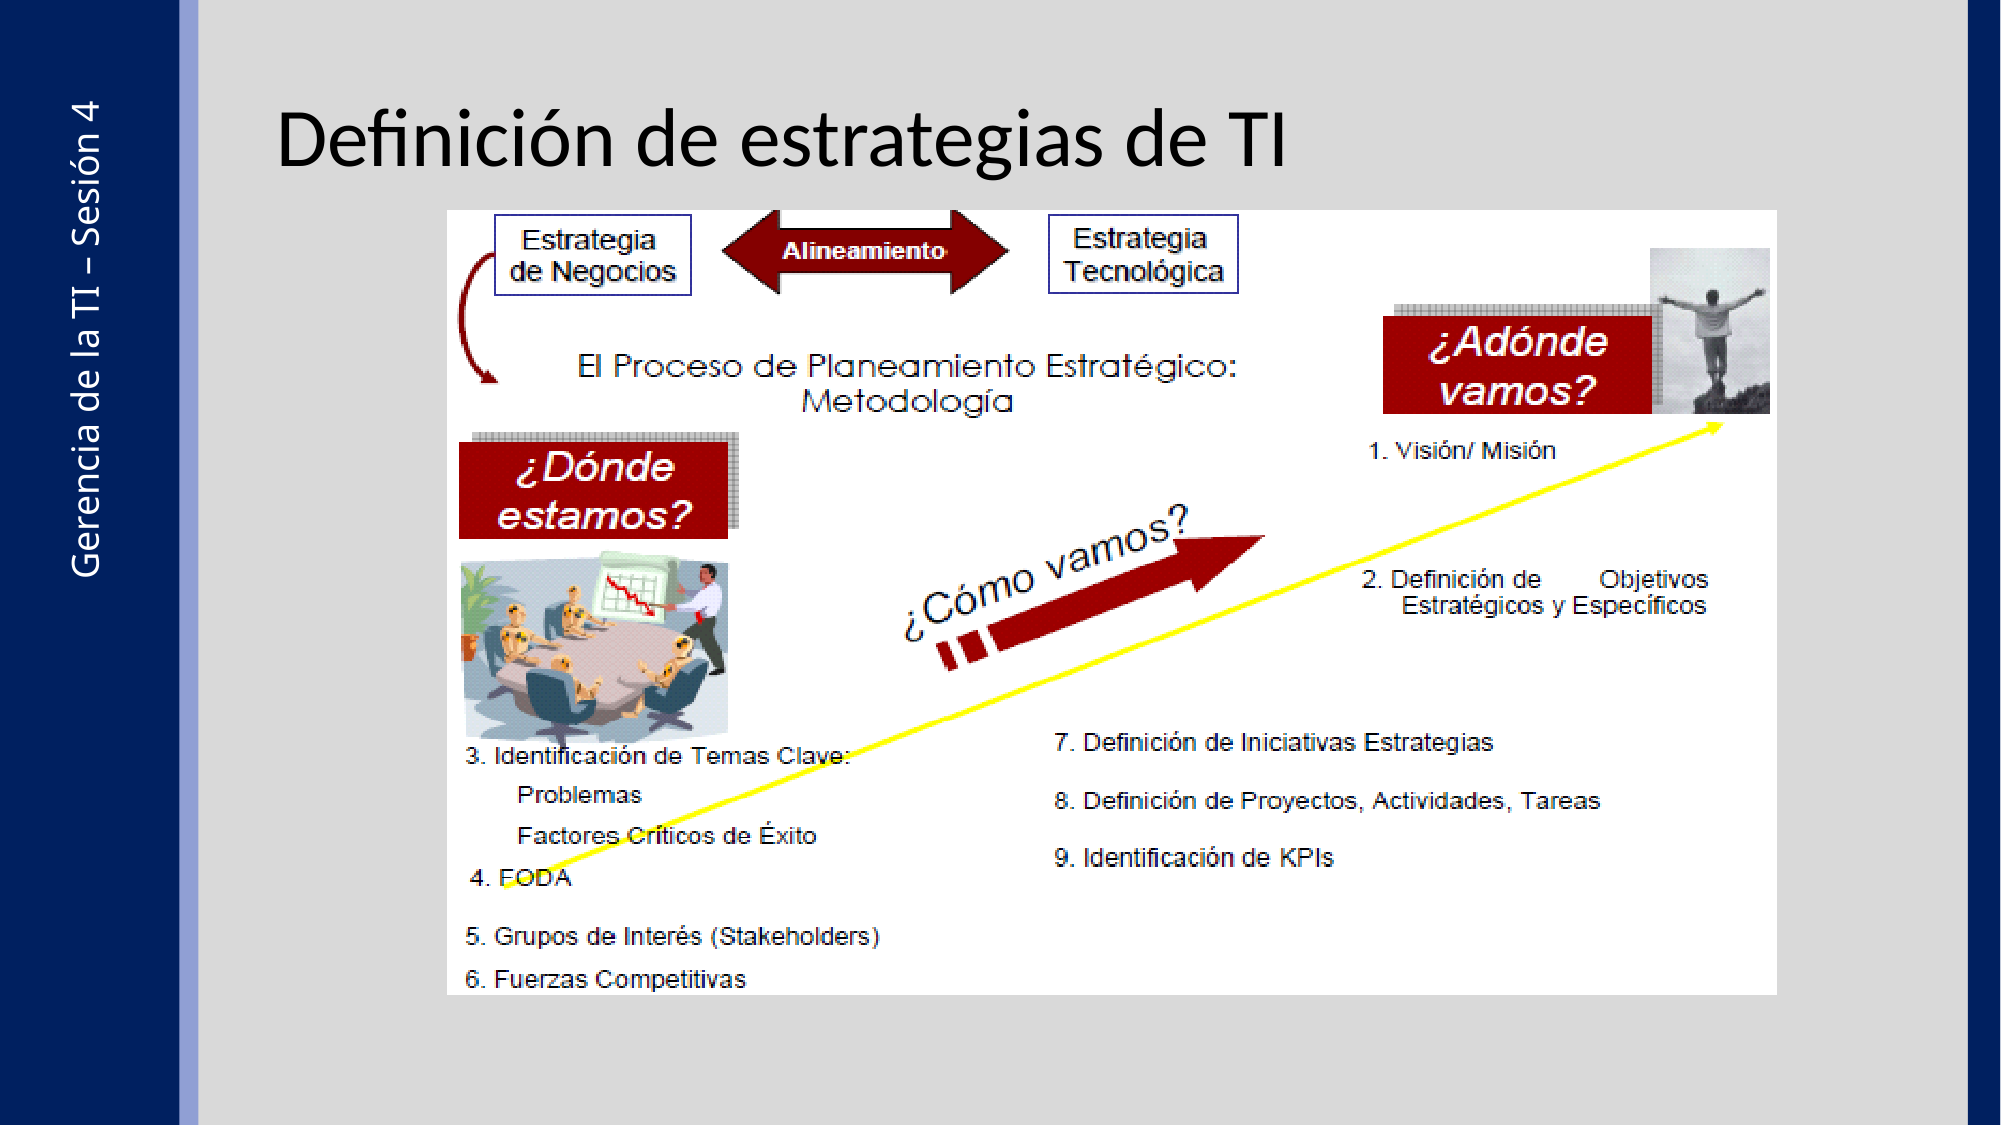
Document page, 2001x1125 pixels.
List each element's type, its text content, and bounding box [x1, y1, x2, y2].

picture [447, 209, 1777, 995]
title Definición de estrategias de TI [256, 94, 2000, 210]
text_box Gerencia de la TI – Sesión 4 [54, 85, 114, 1096]
